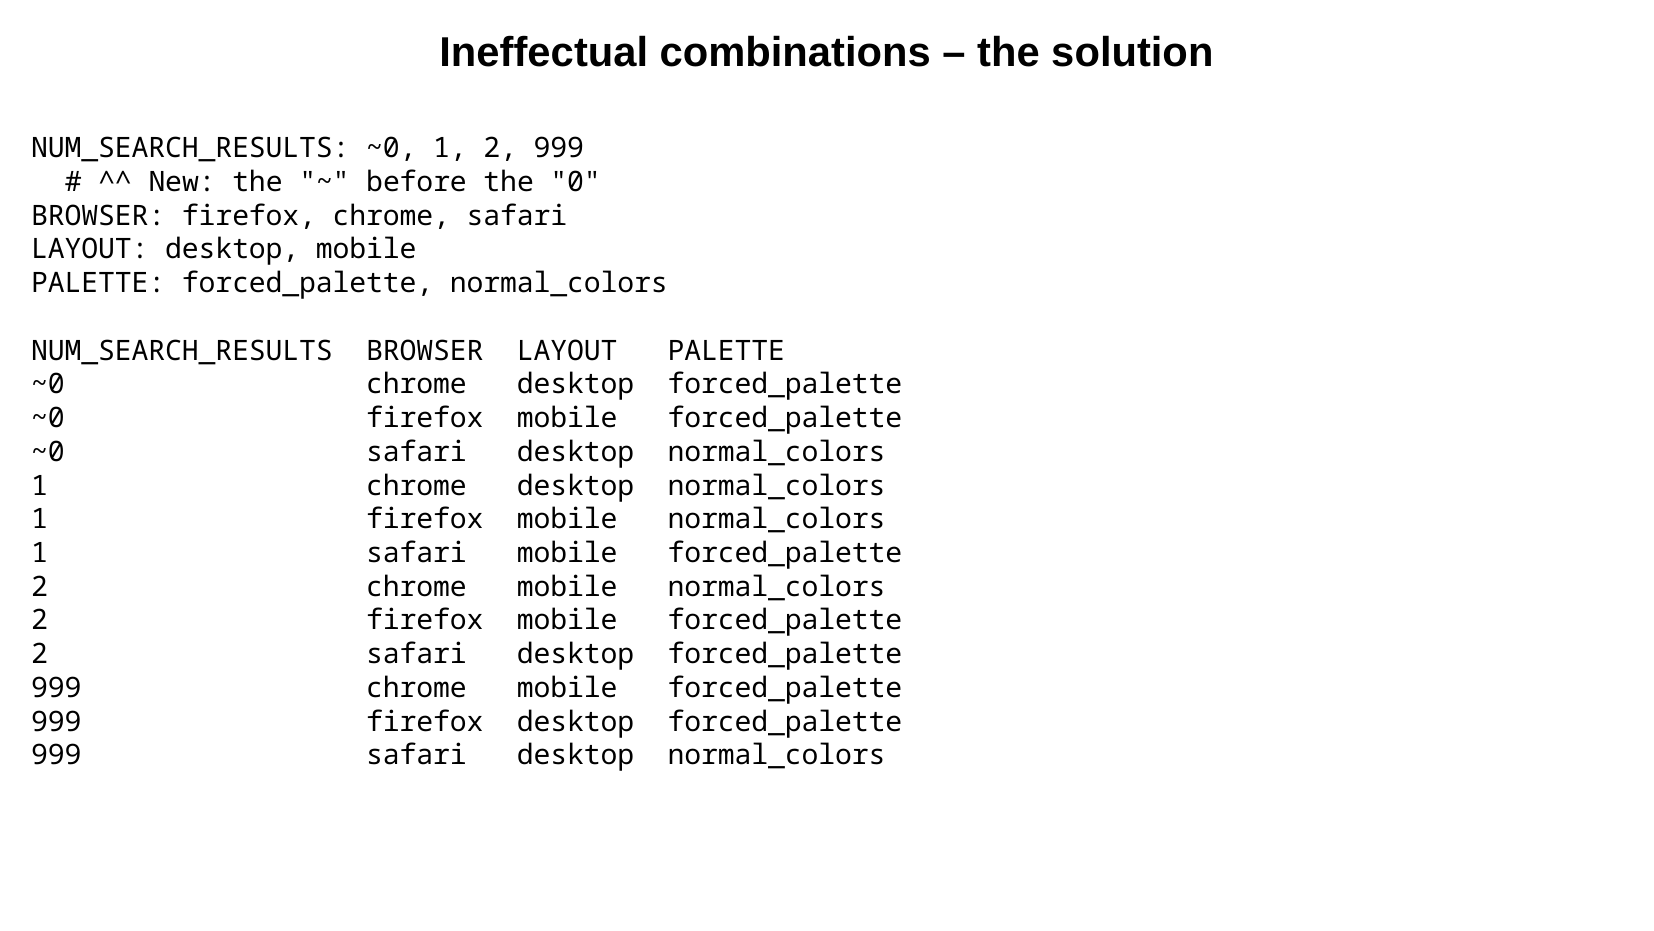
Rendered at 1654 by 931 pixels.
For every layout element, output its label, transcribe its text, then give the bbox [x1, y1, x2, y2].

text_box NUM_SEARCH_RESULTS: ~0, 1, 2, 999 # ^^ New: the "~" before the "0" BROWSER: firefox, chrome, safari LAYOUT: desktop, mobile PALETTE: forced_palette, normal_colors NUM_SEARCH_RESULTS BROWSER LAYOUT PALETTE ~0 chrome desktop forced_palette ~0 firefox mobile forced_palette ~0 safari desktop normal_colors 1 chrome desktop normal_colors 1 firefox mobile normal_colors 1 safari mobile forced_palette 2 chrome mobile normal_colors 2 firefox mobile forced_palette 2 safari desktop forced_palette 999 chrome mobile forced_palette 999 firefox desktop forced_palette 999 safari desktop normal_colors [16, 122, 1604, 808]
text_box Ineffectual combinations – the solution [424, 17, 1229, 83]
